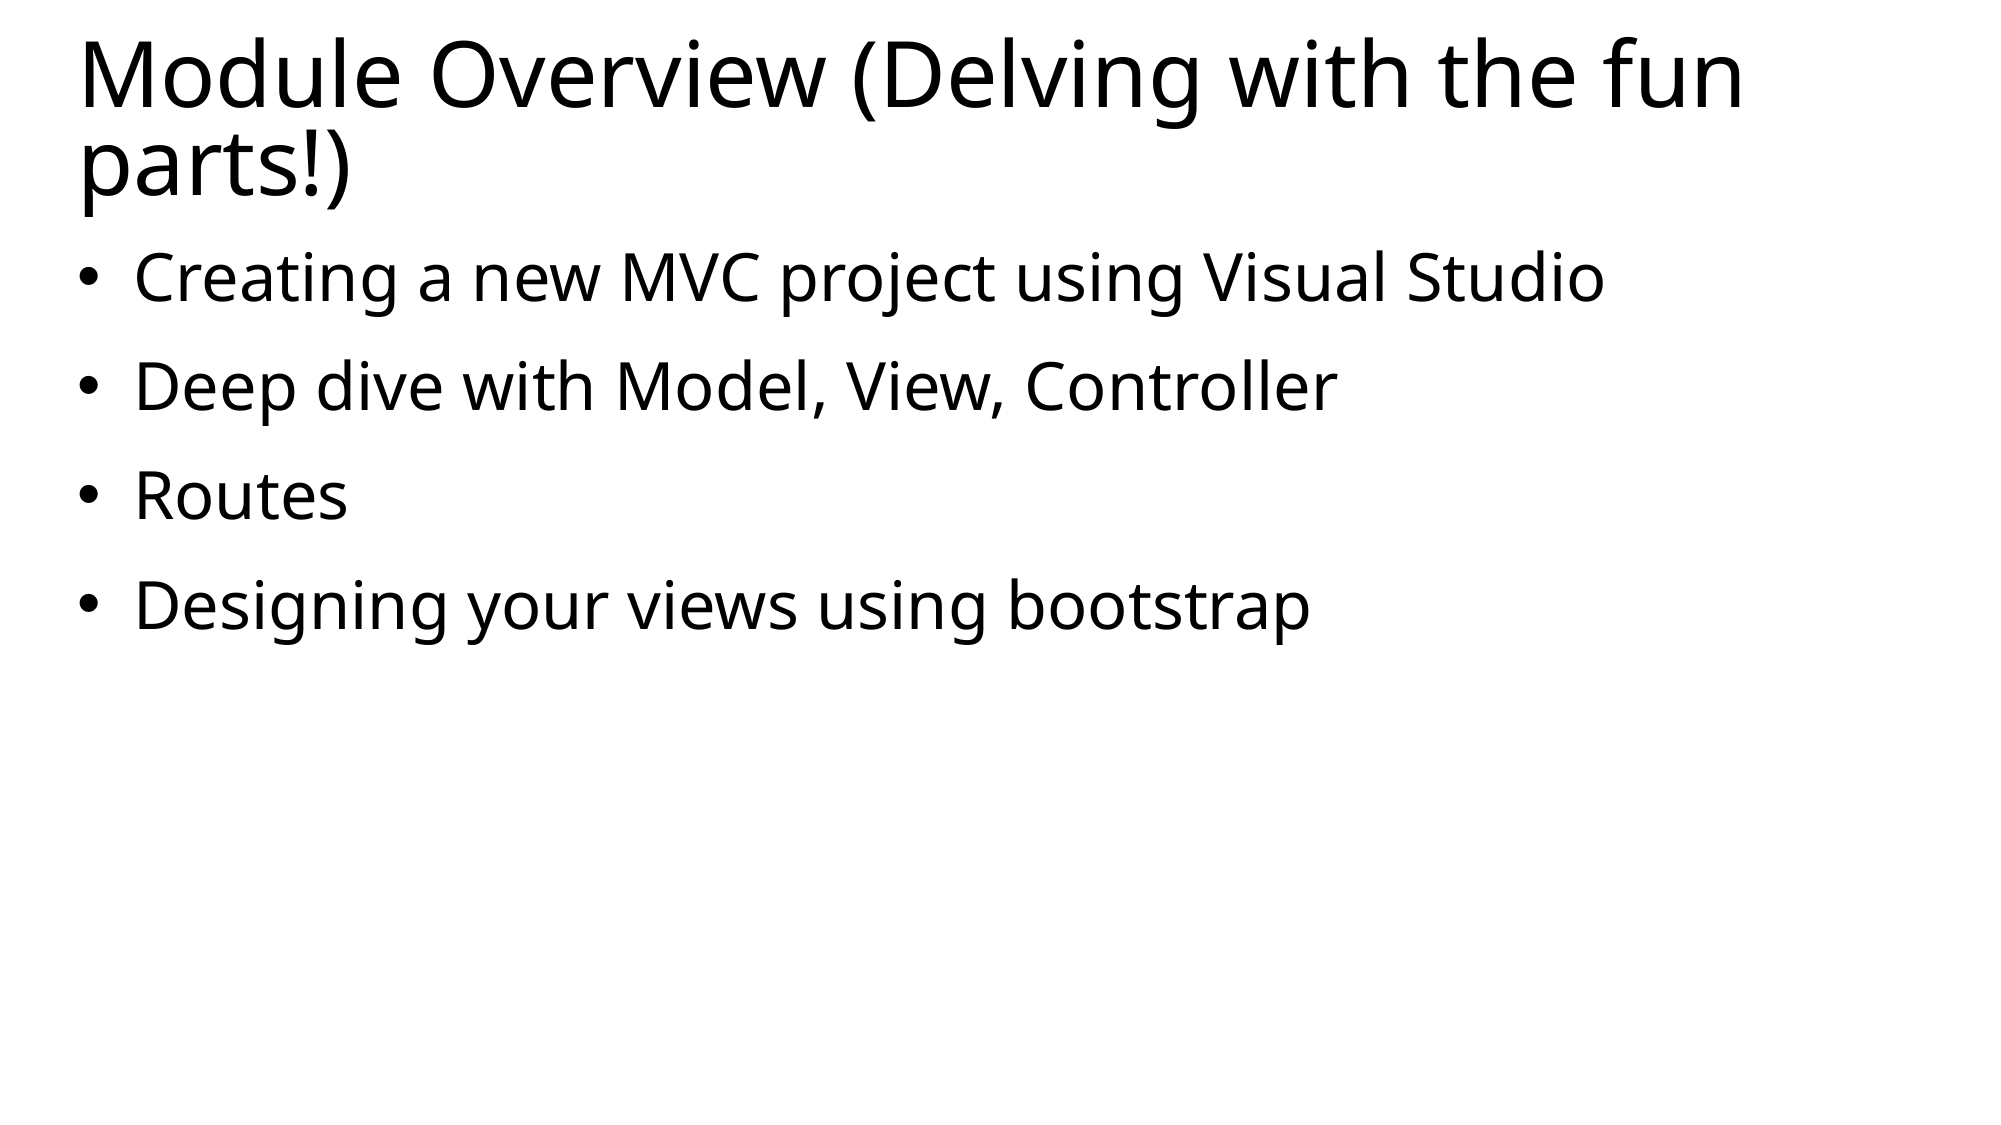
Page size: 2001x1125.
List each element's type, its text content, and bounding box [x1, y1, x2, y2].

list Creating a new MVC project using Visual Studio Deep dive with Model, View, Controller Routes Designing your views using bootstrap [62, 227, 1953, 1096]
title Module Overview (Delving with the fun parts!) [62, 29, 1953, 205]
